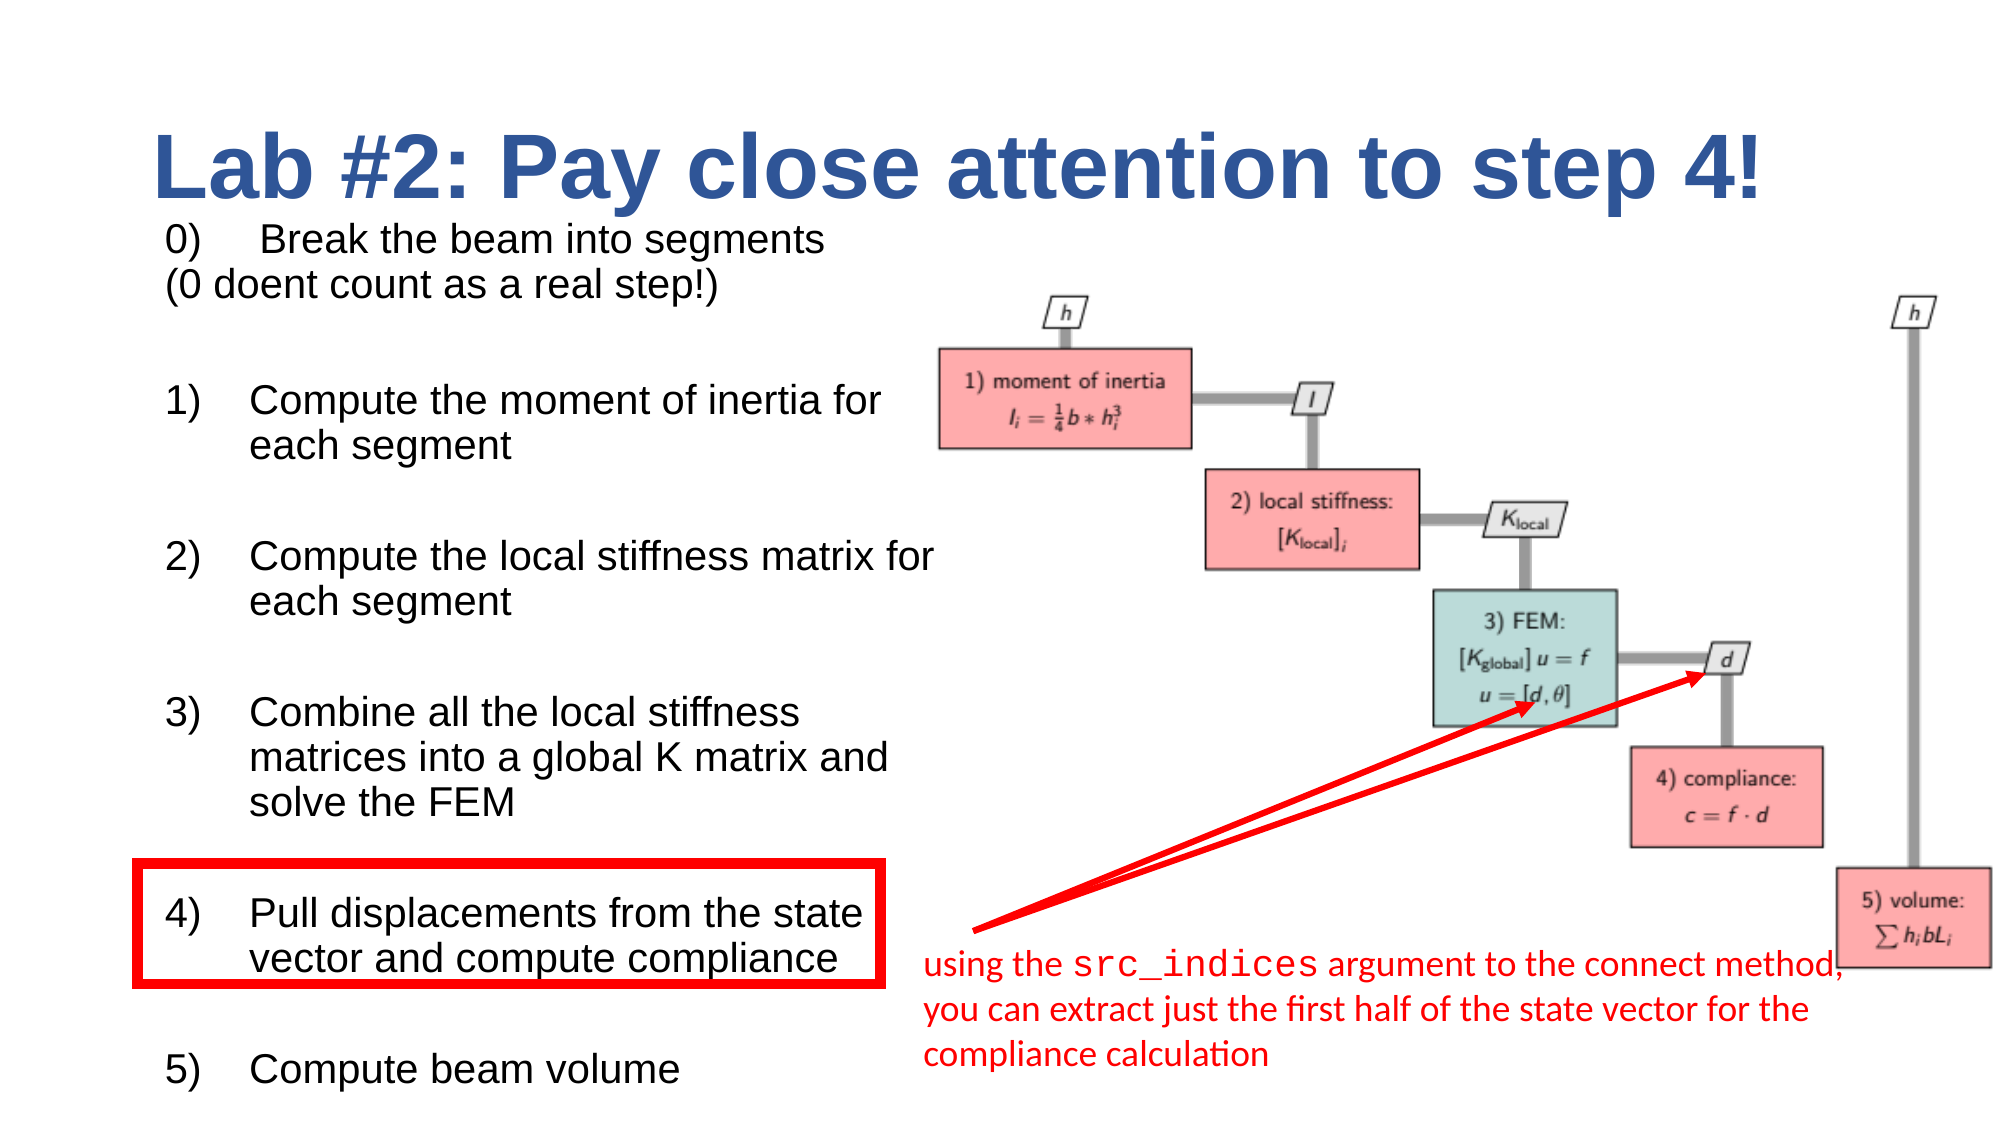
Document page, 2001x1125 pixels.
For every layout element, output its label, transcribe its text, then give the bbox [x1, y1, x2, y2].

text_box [973, 702, 1536, 932]
picture [920, 277, 2000, 985]
text_box using the src_indices argument to the connect method, you can extract just the first half of the state vector for the compliance calculation [908, 931, 1869, 1081]
list 0) Break the beam into segments (0 doent count as a real step!) Compute the moment of inertia for each segment Compute the local stiffness matrix for each segment Combine all the local stiffness matrices into a global K matrix and solve the FEM Pull displacements from the state vector and compute compliance Compute beam volume [149, 210, 974, 1081]
title Lab #2: Pay close attention to step 4! [137, 59, 1863, 278]
text_box [136, 862, 881, 985]
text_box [973, 673, 1707, 932]
